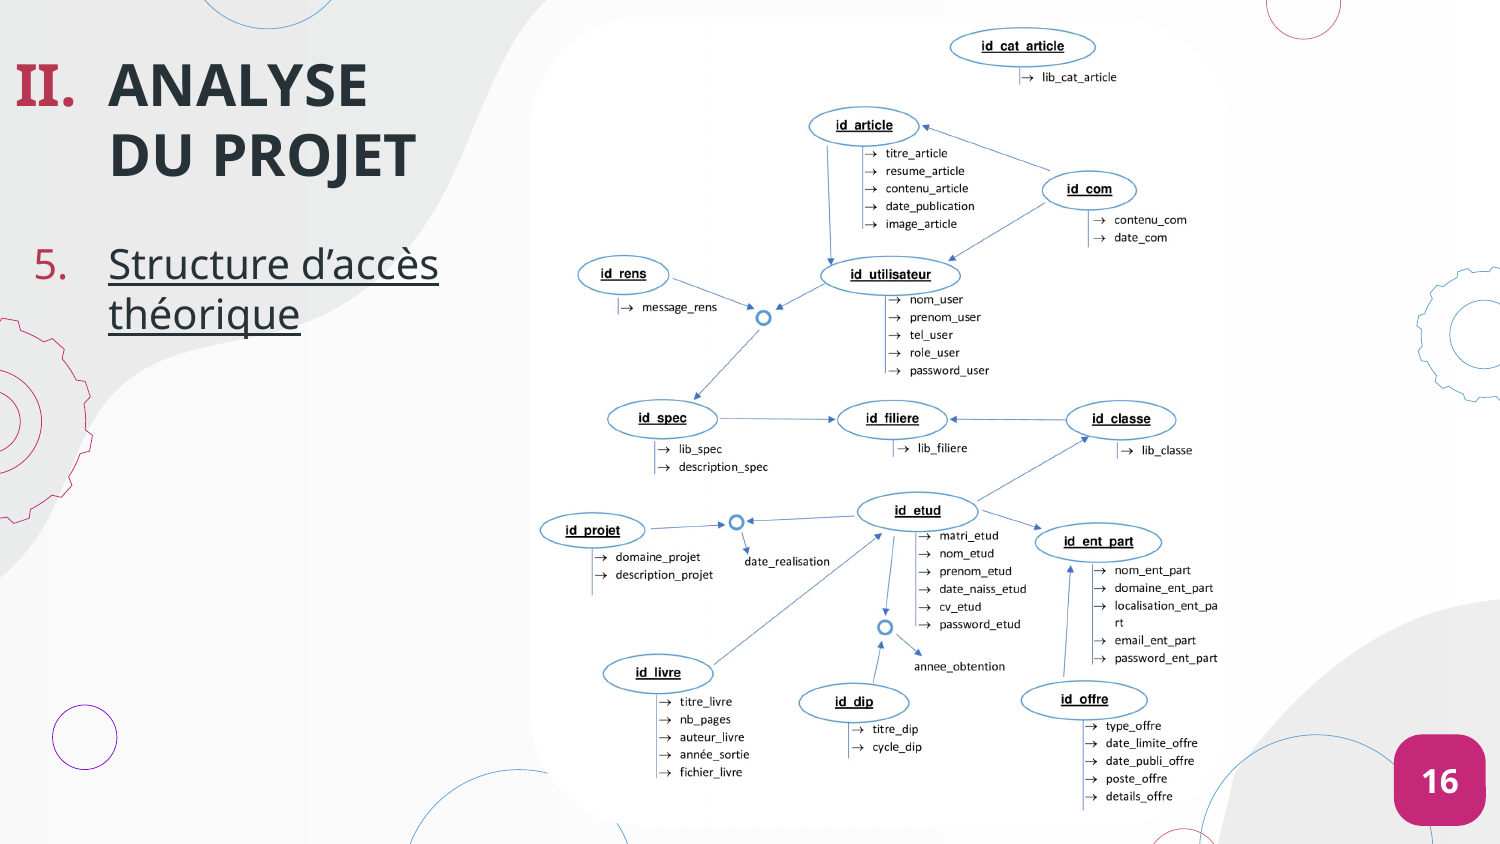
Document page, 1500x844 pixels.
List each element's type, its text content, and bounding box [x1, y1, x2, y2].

title ANALYSE DU PROJET [0, 88, 524, 148]
text_box 16 [1391, 732, 1488, 828]
text_box Structure d’accès théorique [18, 222, 524, 311]
picture [529, 16, 1230, 827]
